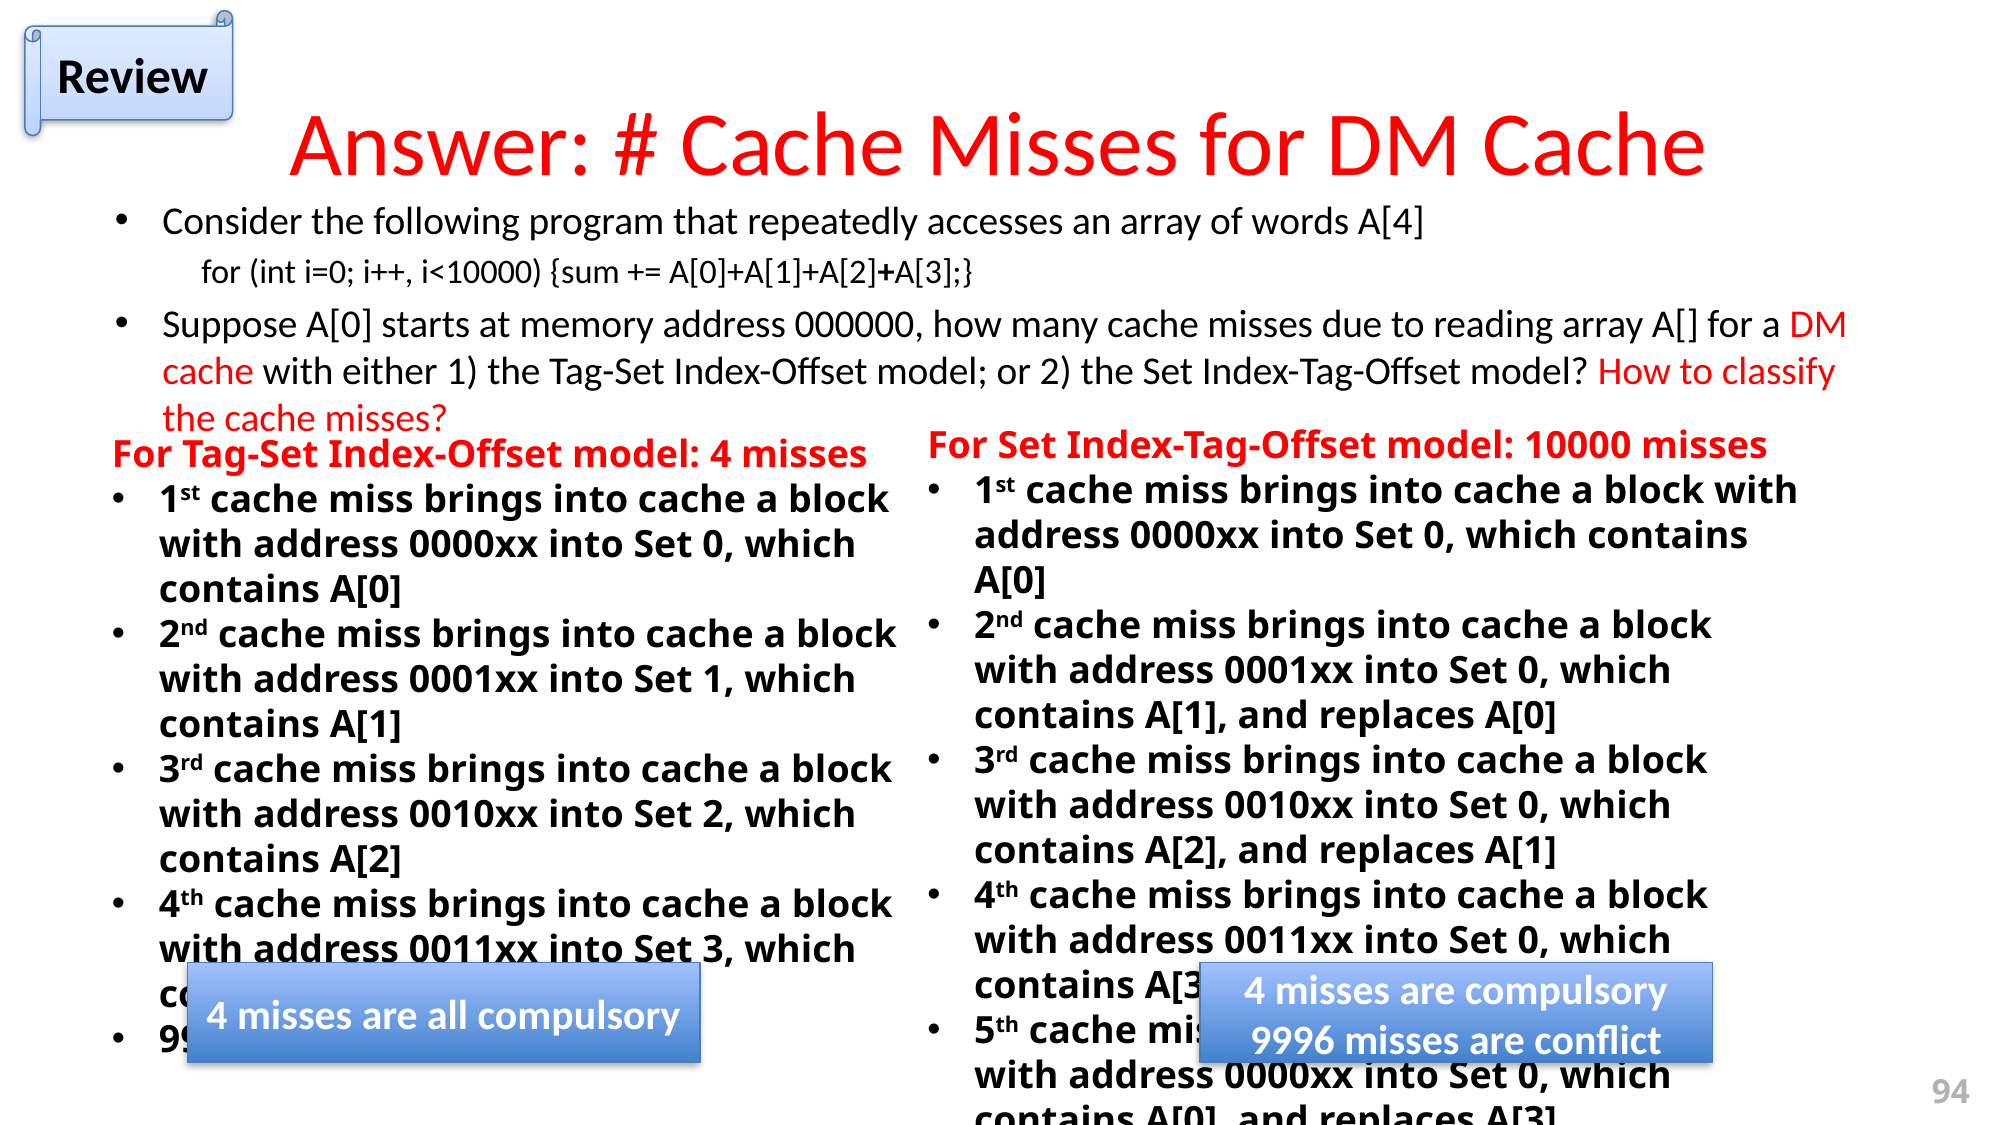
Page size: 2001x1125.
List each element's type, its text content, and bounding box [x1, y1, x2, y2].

text_box For Tag-Set Index-Offset model: 4 misses 1st cache miss brings into cache a block with address 0000xx into Set 0, which contains A[0] 2nd cache miss brings into cache a block with address 0001xx into Set 1, which contains A[1] 3rd cache miss brings into cache a block with address 0010xx into Set 2, which contains A[2] 4th cache miss brings into cache a block with address 0011xx into Set 3, which contains A[3] 9996 cache hits. [97, 422, 912, 1067]
text_box [84, 11, 981, 754]
text_box 4 misses are compulsory 9996 misses are conflict [1199, 962, 1713, 1063]
slide_number 94 [1884, 1061, 1985, 1125]
title Answer: # Cache Misses for DM Cache [981, 45, 1900, 187]
text_box 4 misses are all compulsory [187, 962, 701, 1063]
list Consider the following program that repeatedly accesses an array of words A[4] for (int i=0; i++, i<10000) {sum += A[0]+A[1]+A[2]+A[3];} Suppose A[0] starts at memory address 000000, how many cache misses due to reading array A[] for a DM cache with either 1) the Tag-Set Index-Offset model; or 2) the Set Index-Tag-Offset model? How to classify the cache misses? [981, 187, 1900, 450]
text_box For Set Index-Tag-Offset model: 10000 misses 1st cache miss brings into cache a block with address 0000xx into Set 0, which contains A[0] 2nd cache miss brings into cache a block with address 0001xx into Set 0, which contains A[1], and replaces A[0] 3rd cache miss brings into cache a block with address 0010xx into Set 0, which contains A[2], and replaces A[1] 4th cache miss brings into cache a block with address 0011xx into Set 0, which contains A[3], and replaces A[2] 5th cache miss brings into cache a block with address 0000xx into Set 0, which contains A[0], and replaces A[3] … [912, 413, 1817, 1125]
text_box Review [24, 9, 234, 137]
